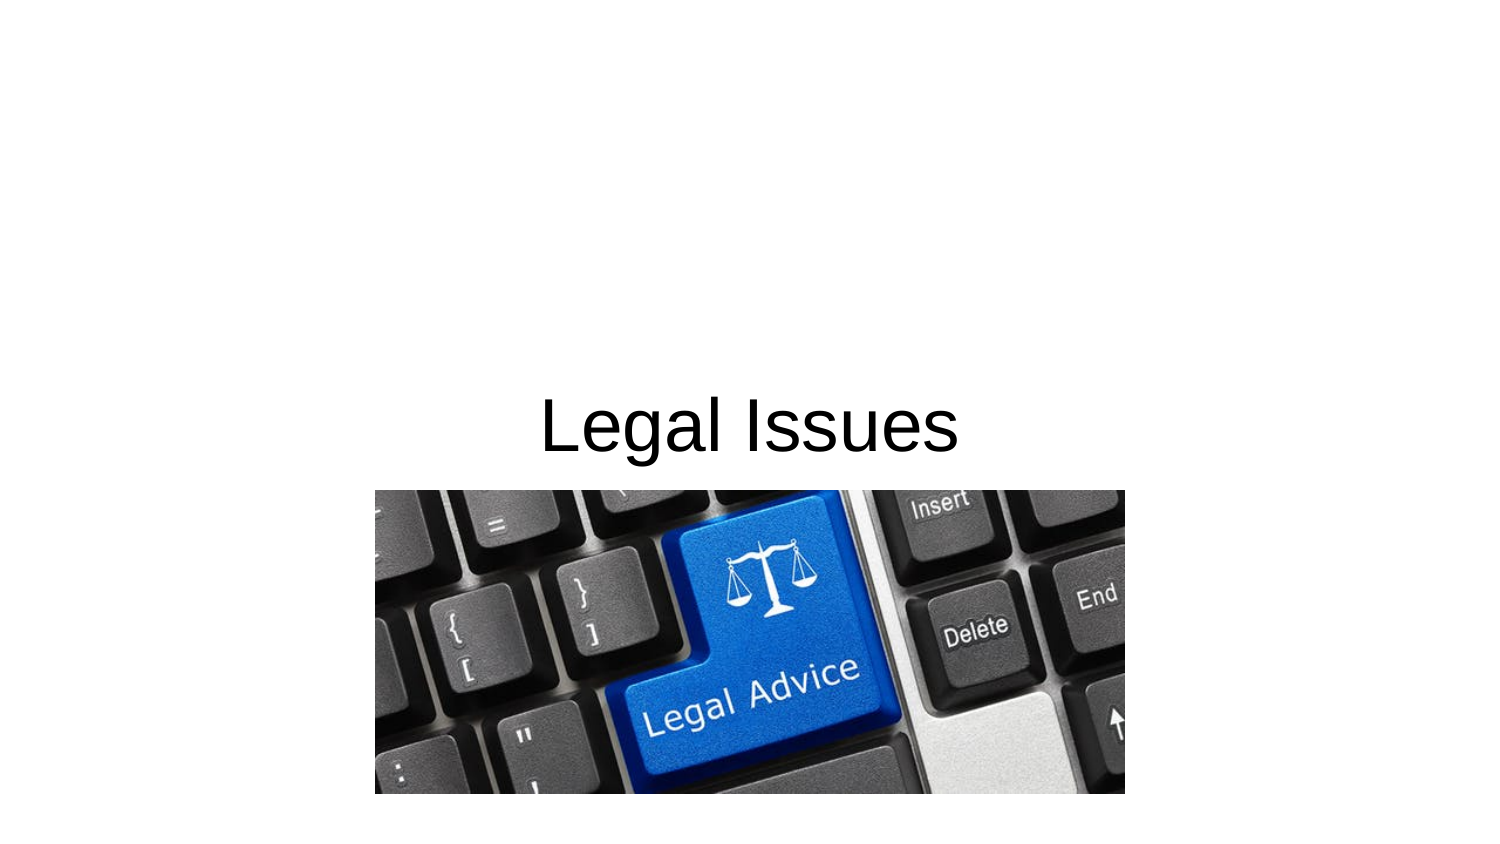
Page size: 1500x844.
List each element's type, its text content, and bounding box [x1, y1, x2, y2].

title Legal Issues [51, 352, 1449, 491]
picture [375, 490, 1125, 794]
